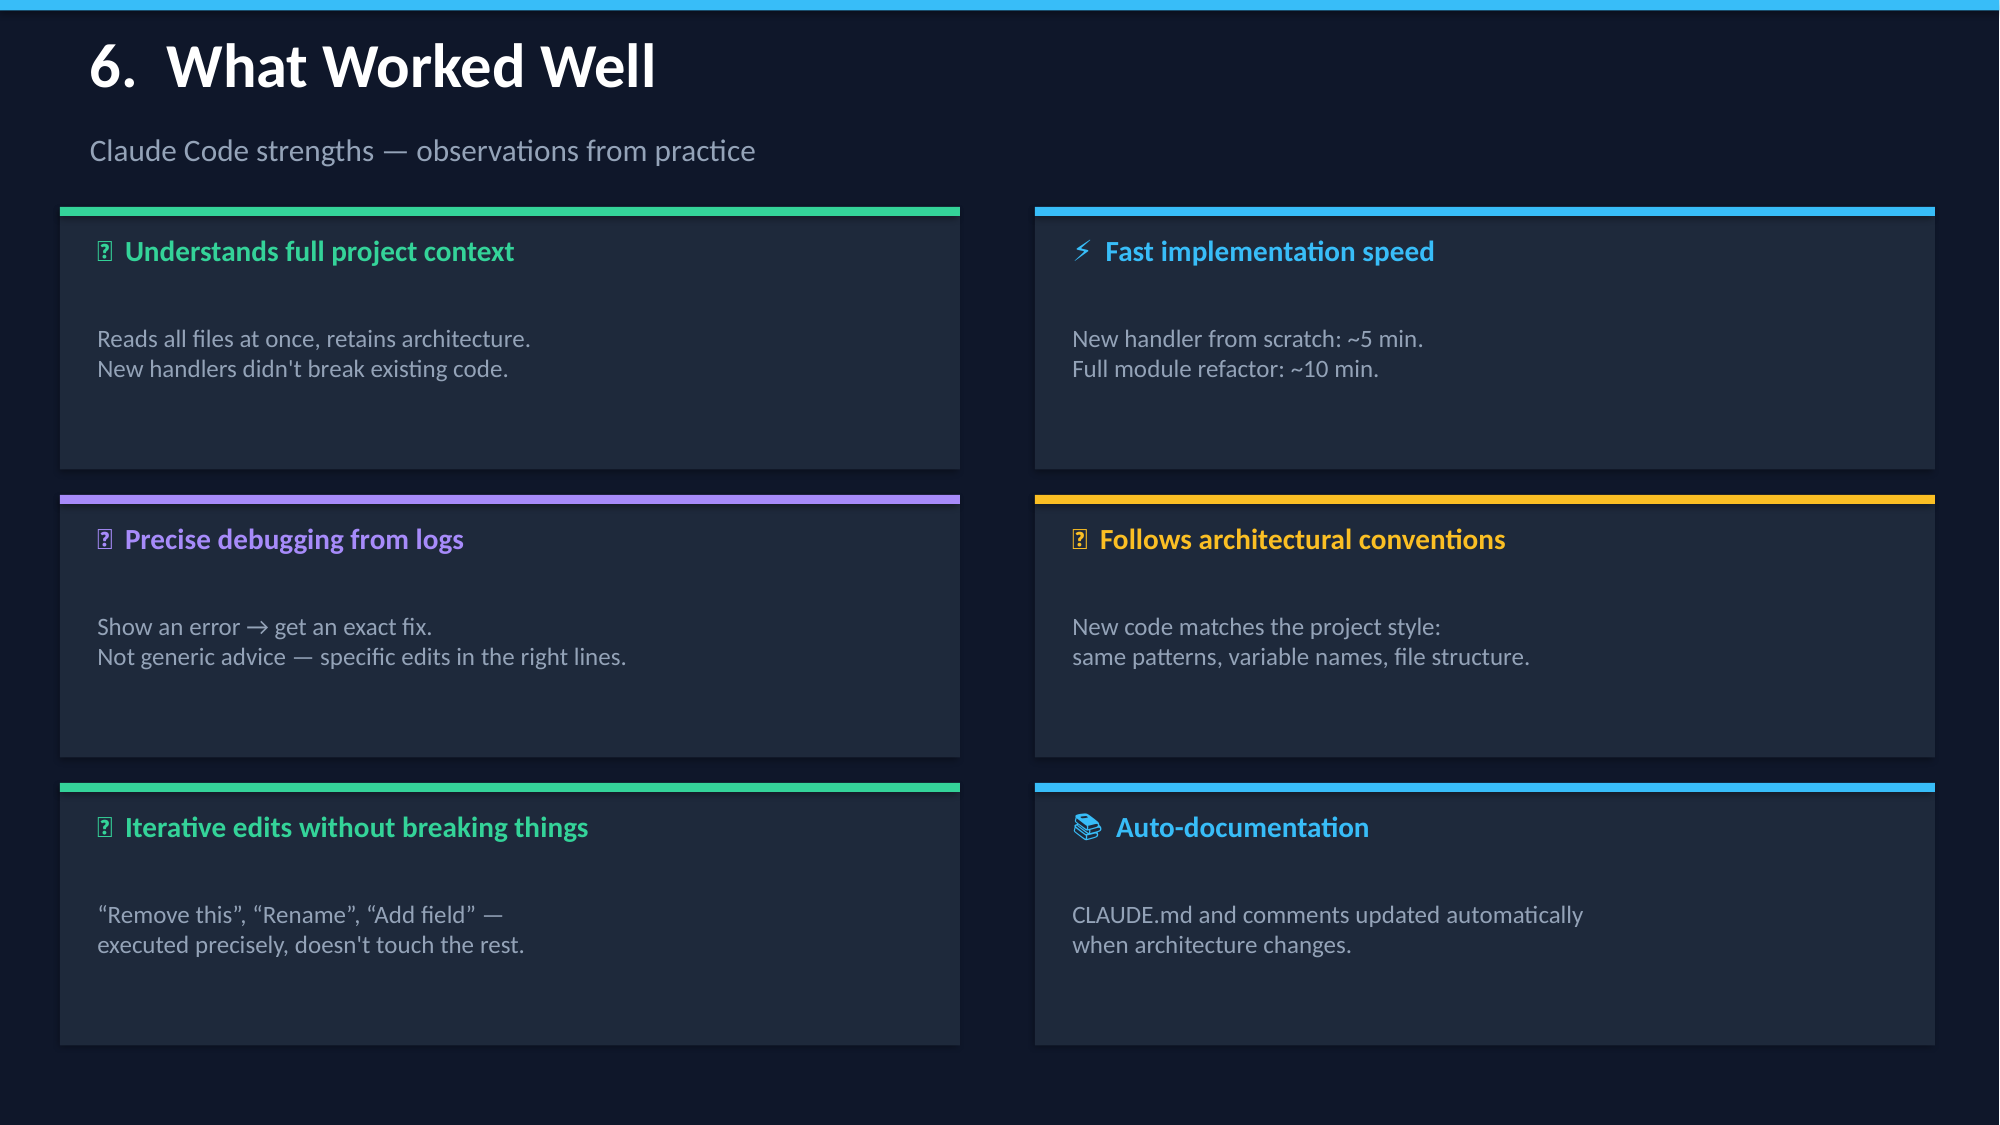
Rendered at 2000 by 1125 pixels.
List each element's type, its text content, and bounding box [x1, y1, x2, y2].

text_box [59, 206, 961, 217]
text_box 📐 Follows architectural conventions [1057, 512, 1913, 563]
text_box 🔁 Iterative edits without breaking things [82, 800, 938, 851]
text_box [0, 0, 2000, 11]
text_box [1034, 782, 1936, 793]
text_box 🔧 Precise debugging from logs [82, 512, 938, 563]
text_box 🧠 Understands full project context [82, 224, 938, 275]
text_box [59, 782, 961, 793]
text_box [1034, 494, 1936, 505]
text_box [1034, 799, 1936, 1046]
text_box [59, 223, 961, 470]
text_box 📚 Auto-documentation [1057, 800, 1913, 851]
text_box [59, 494, 961, 505]
text_box Reads all files at once, retains architecture. New handlers didn't break existing code. [82, 314, 938, 390]
text_box [59, 510, 961, 758]
text_box “Remove this”, “Rename”, “Add field” — executed precisely, doesn't touch the rest. [82, 890, 938, 966]
text_box 6. What Worked Well [74, 18, 1920, 108]
text_box New code matches the project style: same patterns, variable names, file structure. [1057, 602, 1913, 678]
text_box Show an error → get an exact fix. Not generic advice — specific edits in the right lines. [82, 602, 938, 678]
text_box [1034, 206, 1936, 217]
text_box Claude Code strengths — observations from practice [74, 122, 1920, 176]
text_box [1034, 223, 1936, 470]
text_box CLAUDE.md and comments updated automatically when architecture changes. [1057, 890, 1913, 966]
text_box New handler from scratch: ~5 min. Full module refactor: ~10 min. [1057, 314, 1913, 390]
text_box [59, 799, 961, 1046]
text_box ⚡ Fast implementation speed [1057, 224, 1913, 275]
text_box [1034, 510, 1936, 758]
